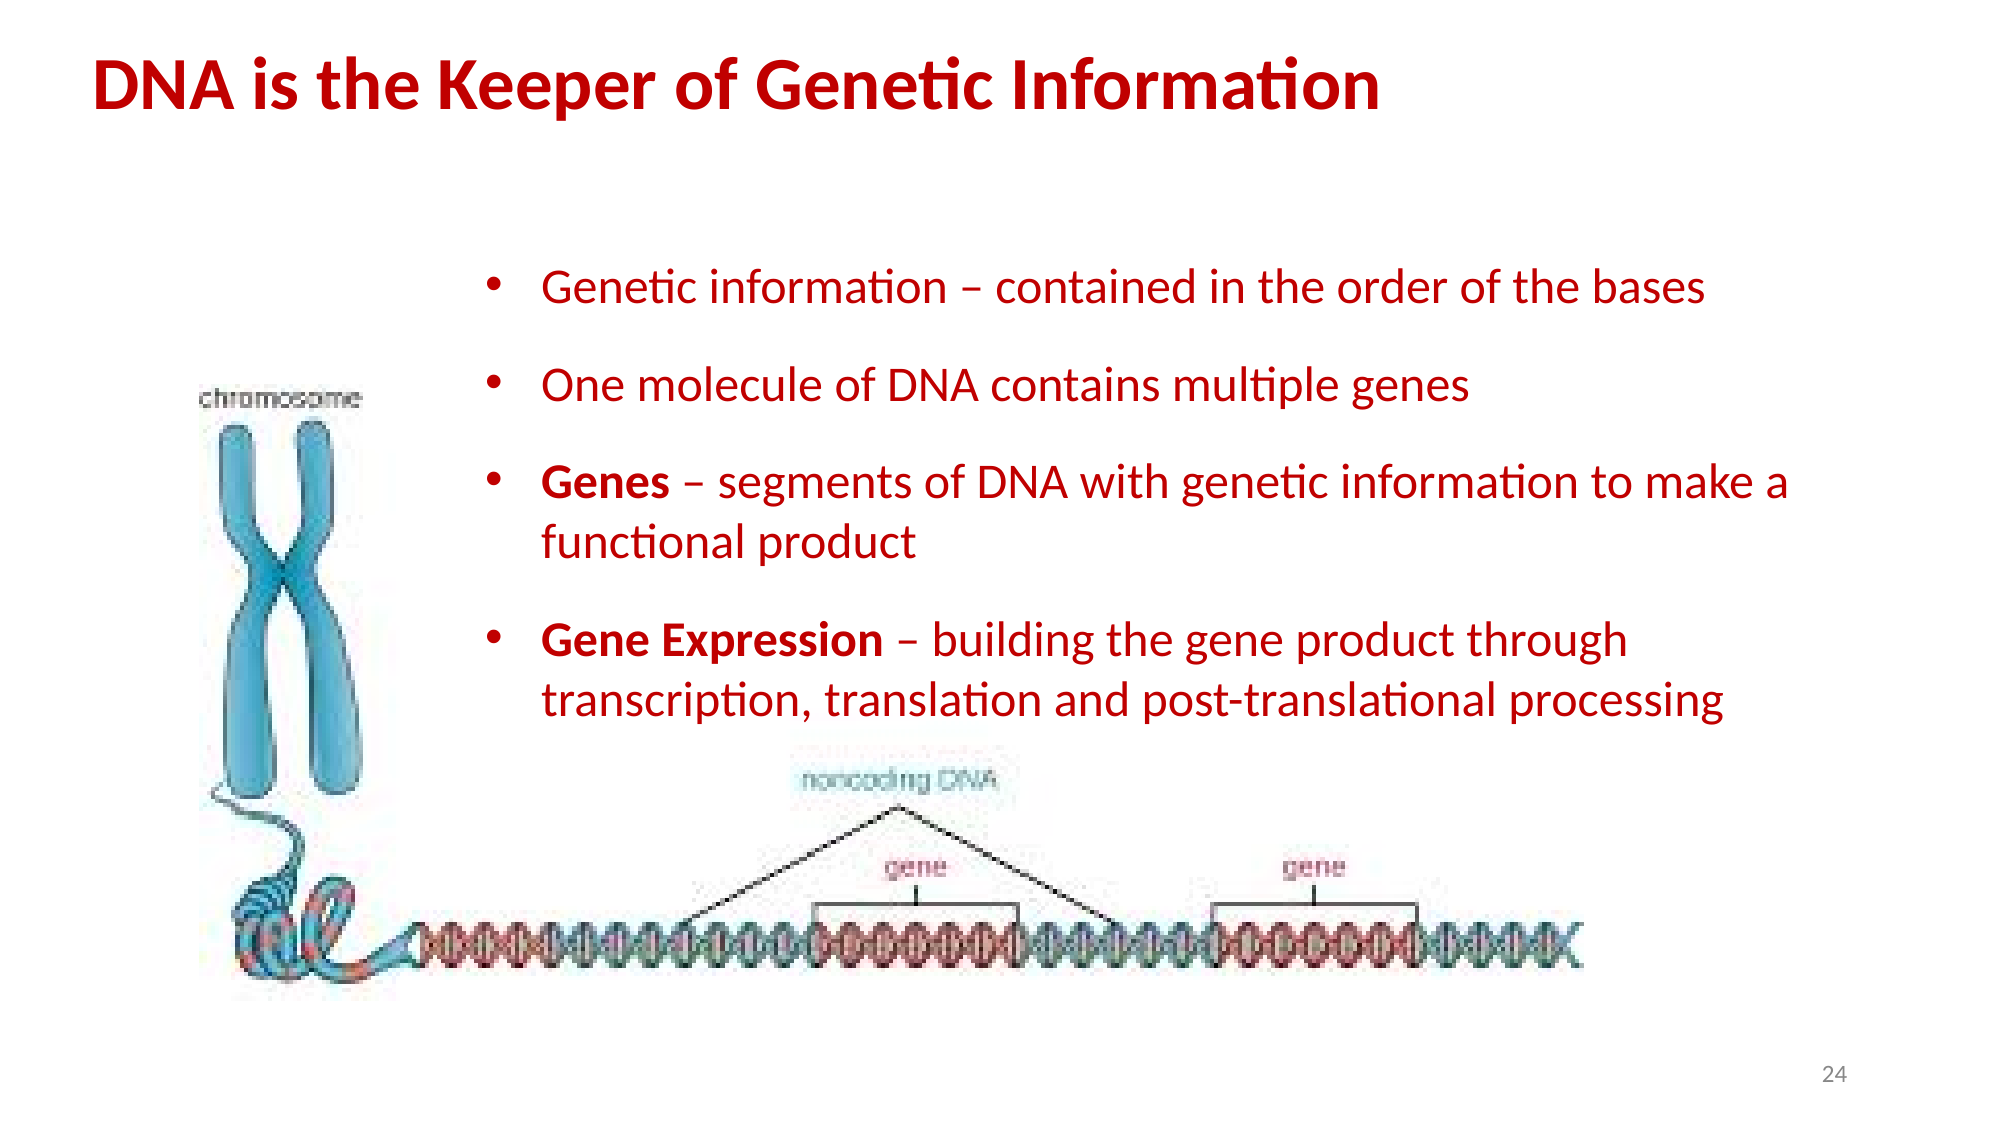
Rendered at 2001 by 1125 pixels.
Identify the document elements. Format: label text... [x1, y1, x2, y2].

slide_number ‹#› [1412, 1042, 1863, 1103]
text_box DNA is the Keeper of Genetic Information [0, 26, 1475, 157]
picture [199, 384, 1584, 1002]
text_box Genetic information – contained in the order of the bases One molecule of DNA contains multiple genes Genes – segments of DNA with genetic information to make a functional product Gene Expression – building the gene product through transcription, translation and post-translational processing [469, 246, 1911, 739]
